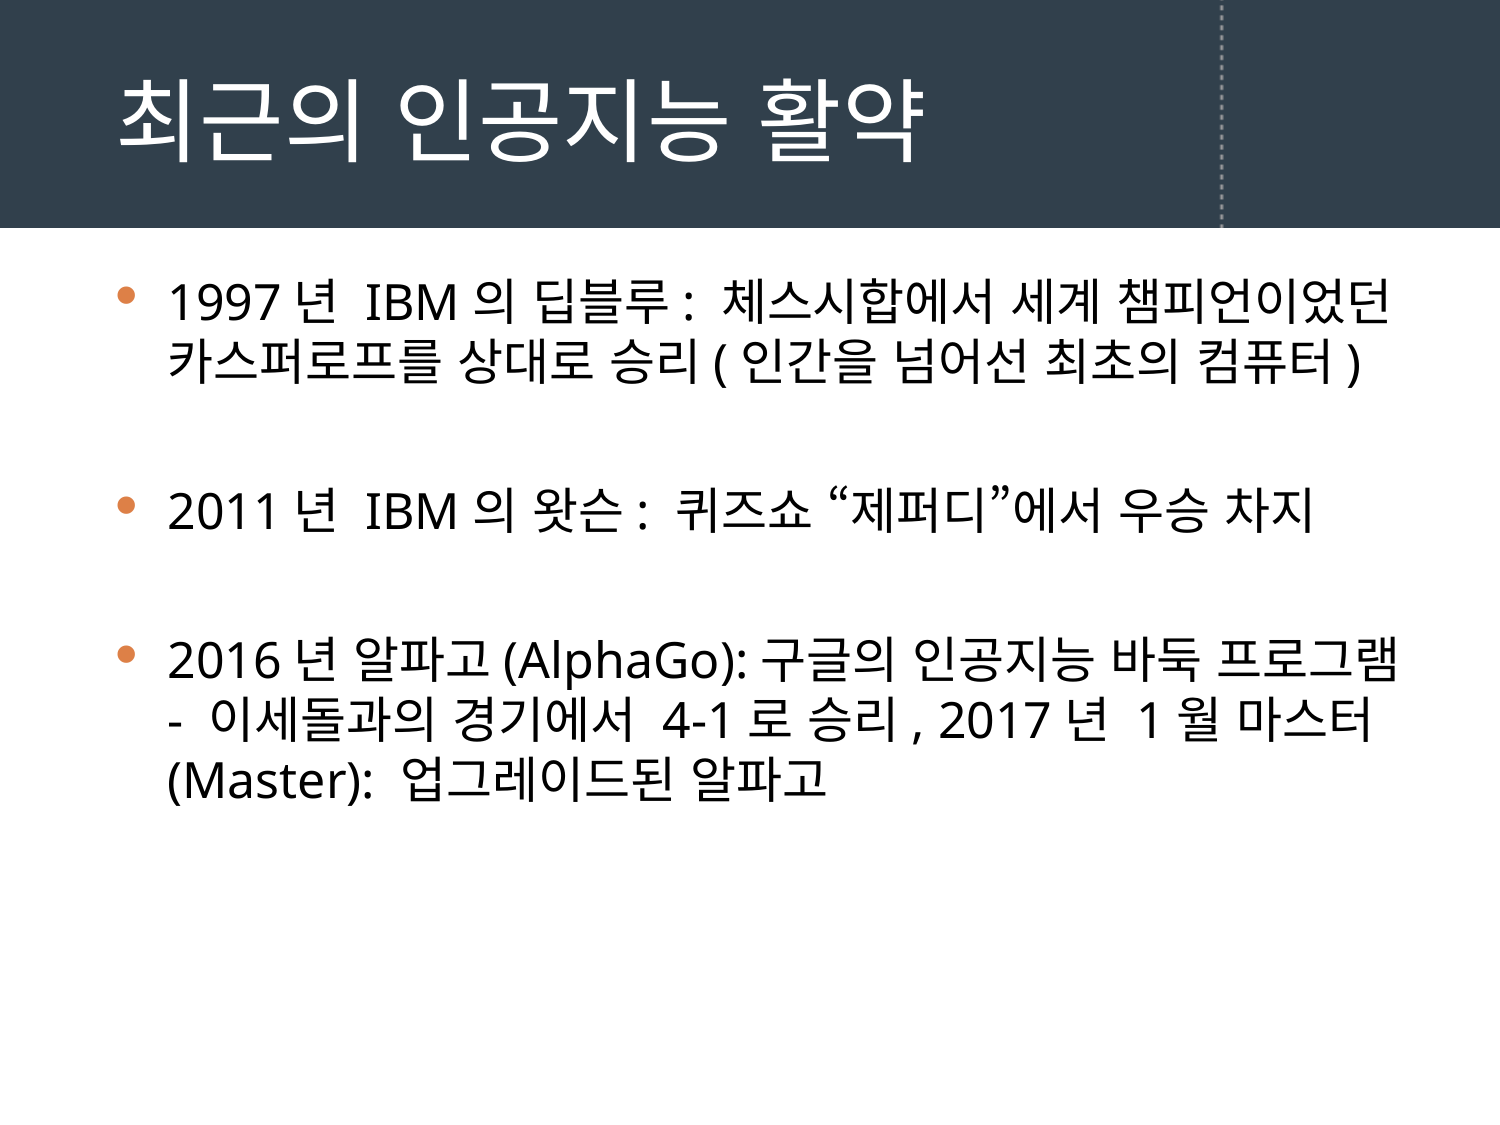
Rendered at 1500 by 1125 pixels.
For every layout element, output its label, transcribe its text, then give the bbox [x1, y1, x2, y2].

picture [0, 0, 1500, 228]
title 최근의 인공지능 활약 [100, 37, 1438, 200]
list 1997년 IBM의 딥블루: 체스시합에서 세계 챔피언이었던 카스퍼로프를 상대로 승리(인간을 넘어선 최초의 컴퓨터) 2011년 IBM의 왓슨: 퀴즈쇼 “제퍼디”에서 우승 차지 2016년 알파고(AlphaGo):구글의 인공지능 바둑 프로그램- 이세돌과의 경기에서 4-1로 승리, 2017년 1월 마스터(Master): 업그레이드된 알파고 [100, 262, 1438, 1000]
